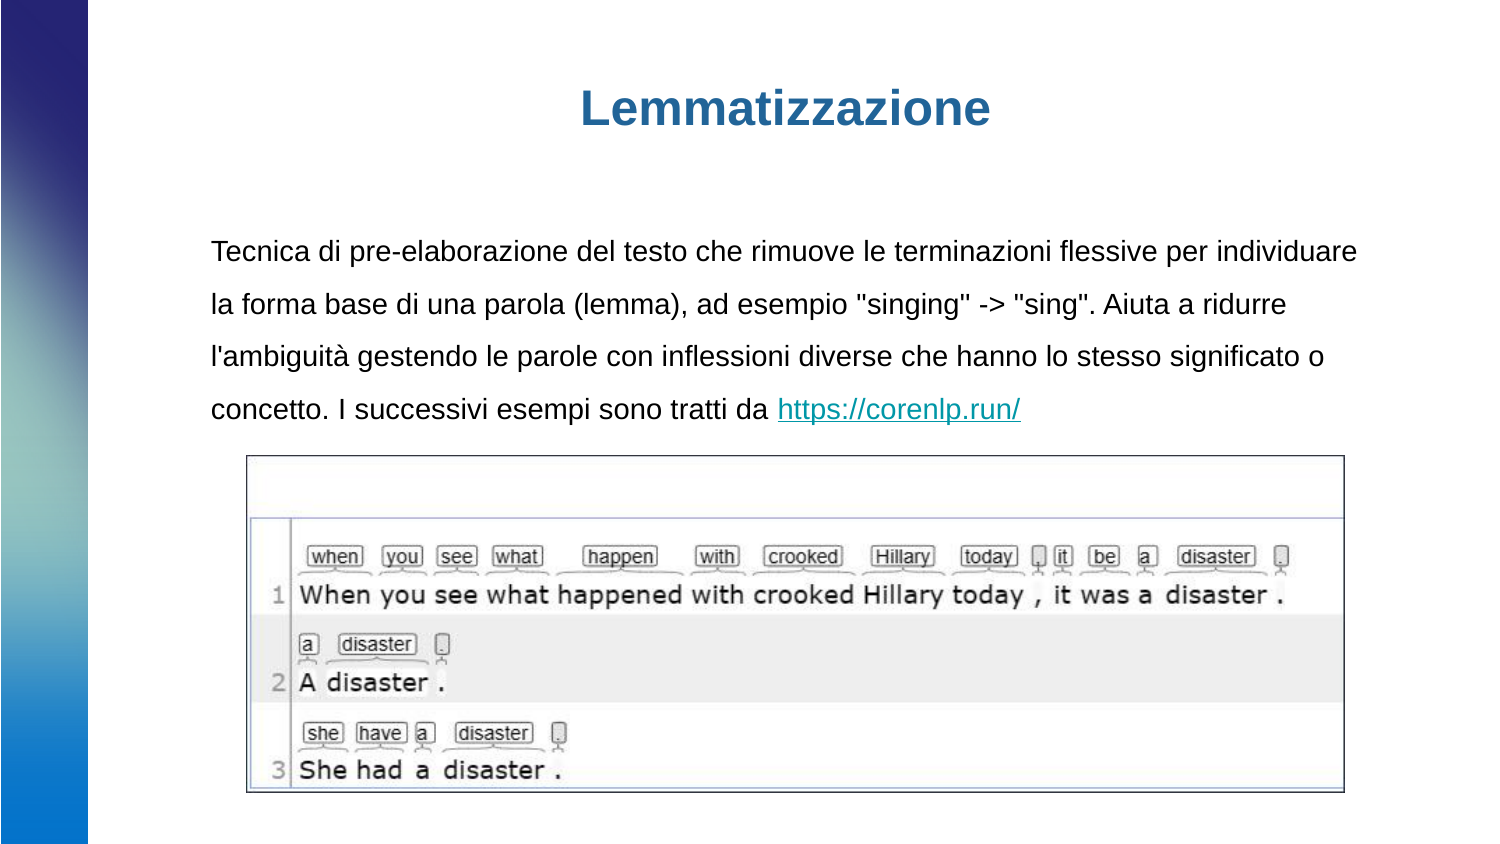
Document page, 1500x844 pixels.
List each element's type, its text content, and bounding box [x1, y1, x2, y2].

title Lemmatizzazione [195, 51, 1376, 162]
picture [1, 0, 89, 844]
text_box Tecnica di pre-elaborazione del testo che rimuove le terminazioni flessive per individuare la forma base di una parola (lemma), ad esempio ''singing'' -> "sing". Aiuta a ridurre l'ambiguità gestendo le parole con inflessioni diverse che hanno lo stesso significato o concetto. I successivi esempi sono tratti da https://corenlp.run/ [195, 207, 1396, 468]
picture [245, 454, 1345, 793]
